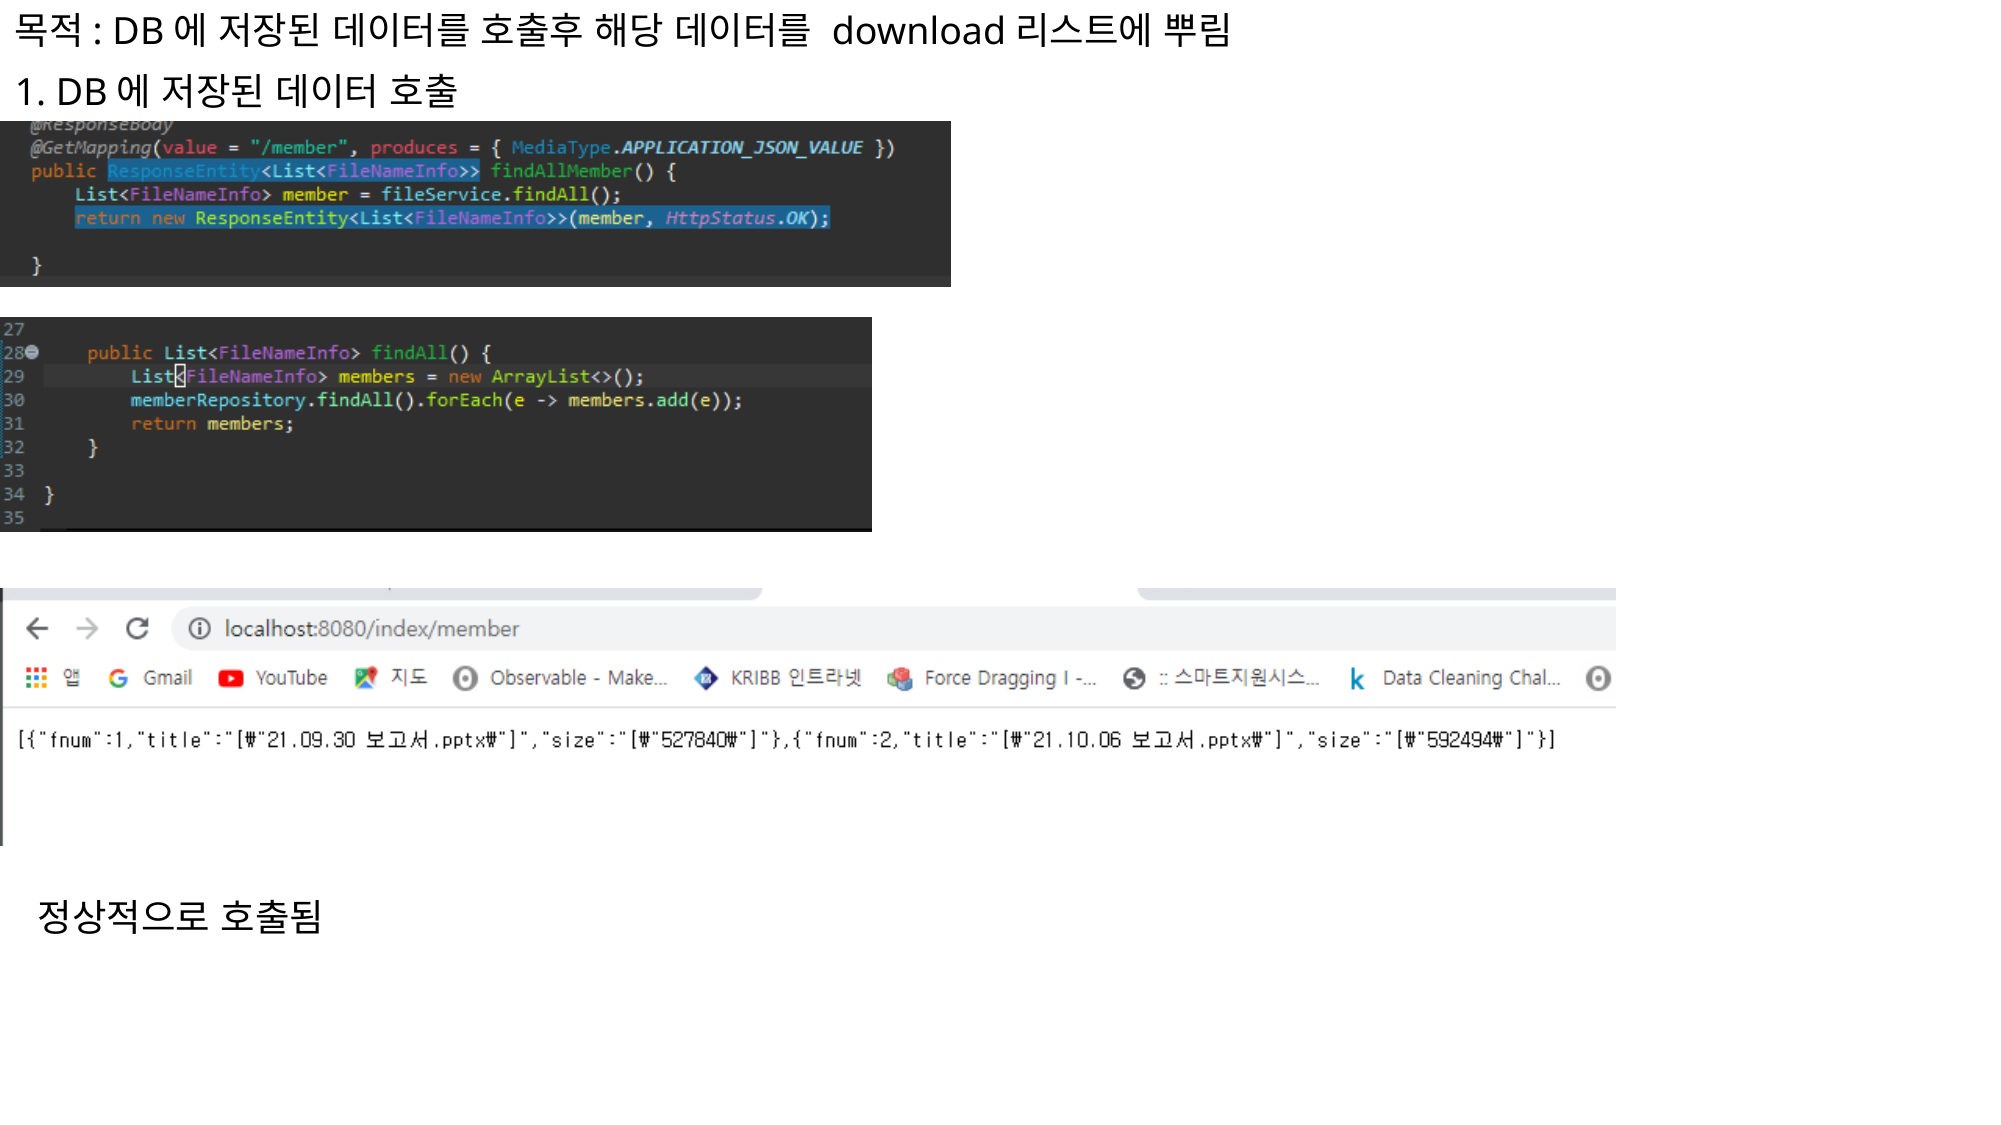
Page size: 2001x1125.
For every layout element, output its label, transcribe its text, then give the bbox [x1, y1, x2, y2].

picture [0, 317, 872, 532]
text_box 1. DB에 저장된 데이터 호출 [0, 60, 715, 121]
picture [0, 121, 951, 287]
text_box 목적: DB에 저장된 데이터를 호출후 해당 데이터를 download리스트에 뿌림 [0, 0, 1367, 60]
picture [0, 588, 1616, 846]
text_box 정상적으로 호출됨 [22, 886, 962, 946]
